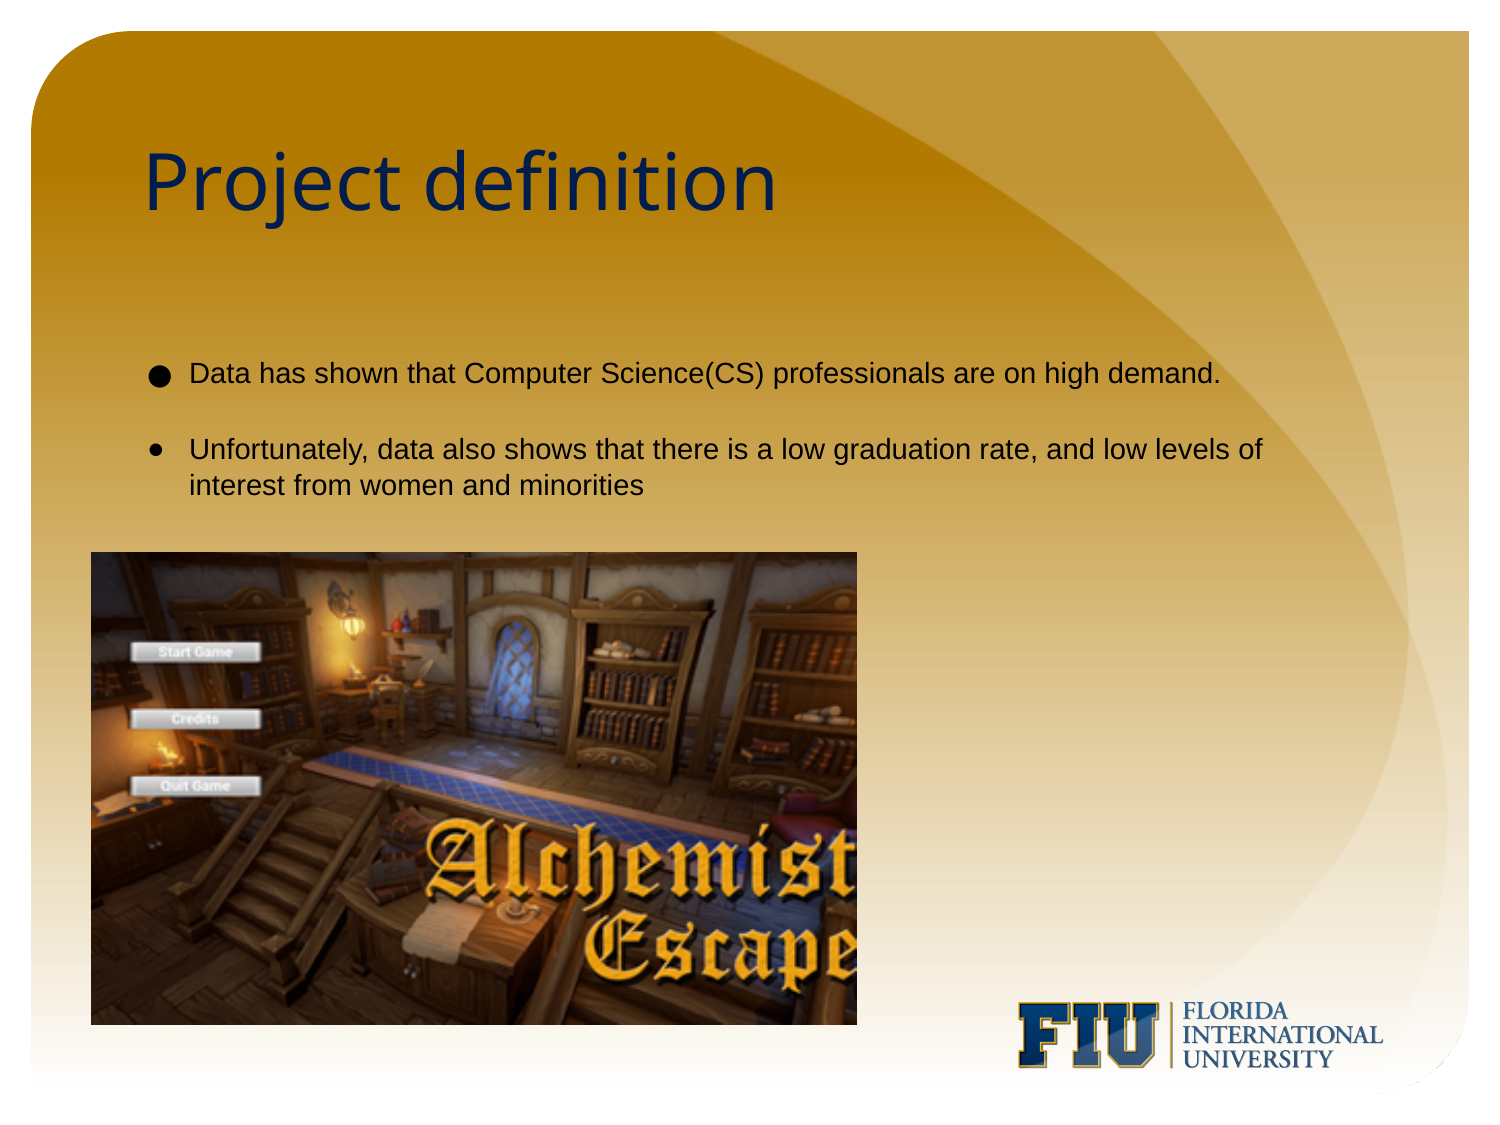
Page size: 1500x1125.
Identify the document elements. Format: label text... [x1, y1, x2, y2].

list Data has shown that Computer Science(CS) professionals are on high demand. Unfortunately, data also shows that there is a low graduation rate, and low levels of interest from women and minorities [127, 249, 1372, 941]
title Project definition [127, 62, 1372, 234]
picture [24, 30, 1473, 1094]
